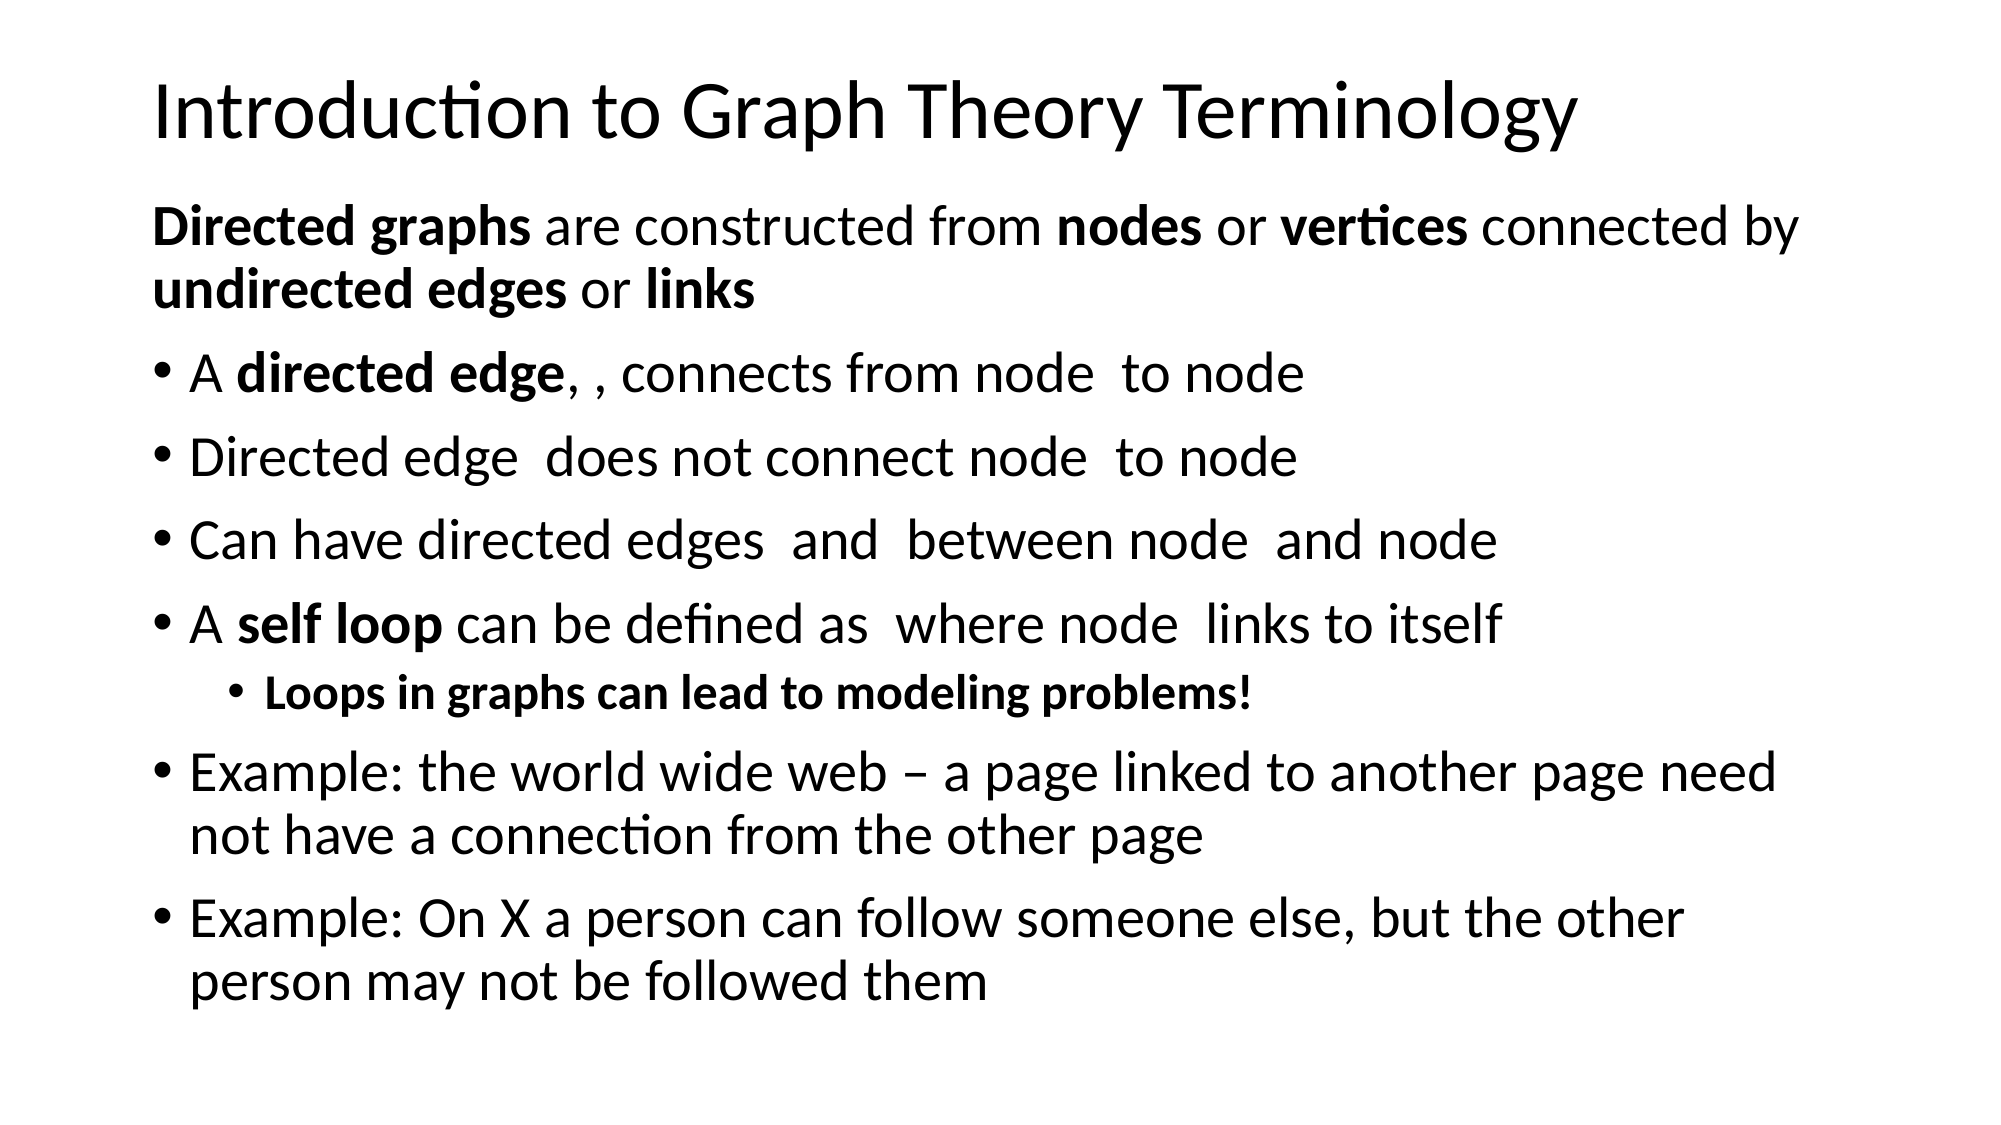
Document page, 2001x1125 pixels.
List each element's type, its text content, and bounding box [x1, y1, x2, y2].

title Introduction to Graph Theory Terminology [137, 35, 1863, 188]
